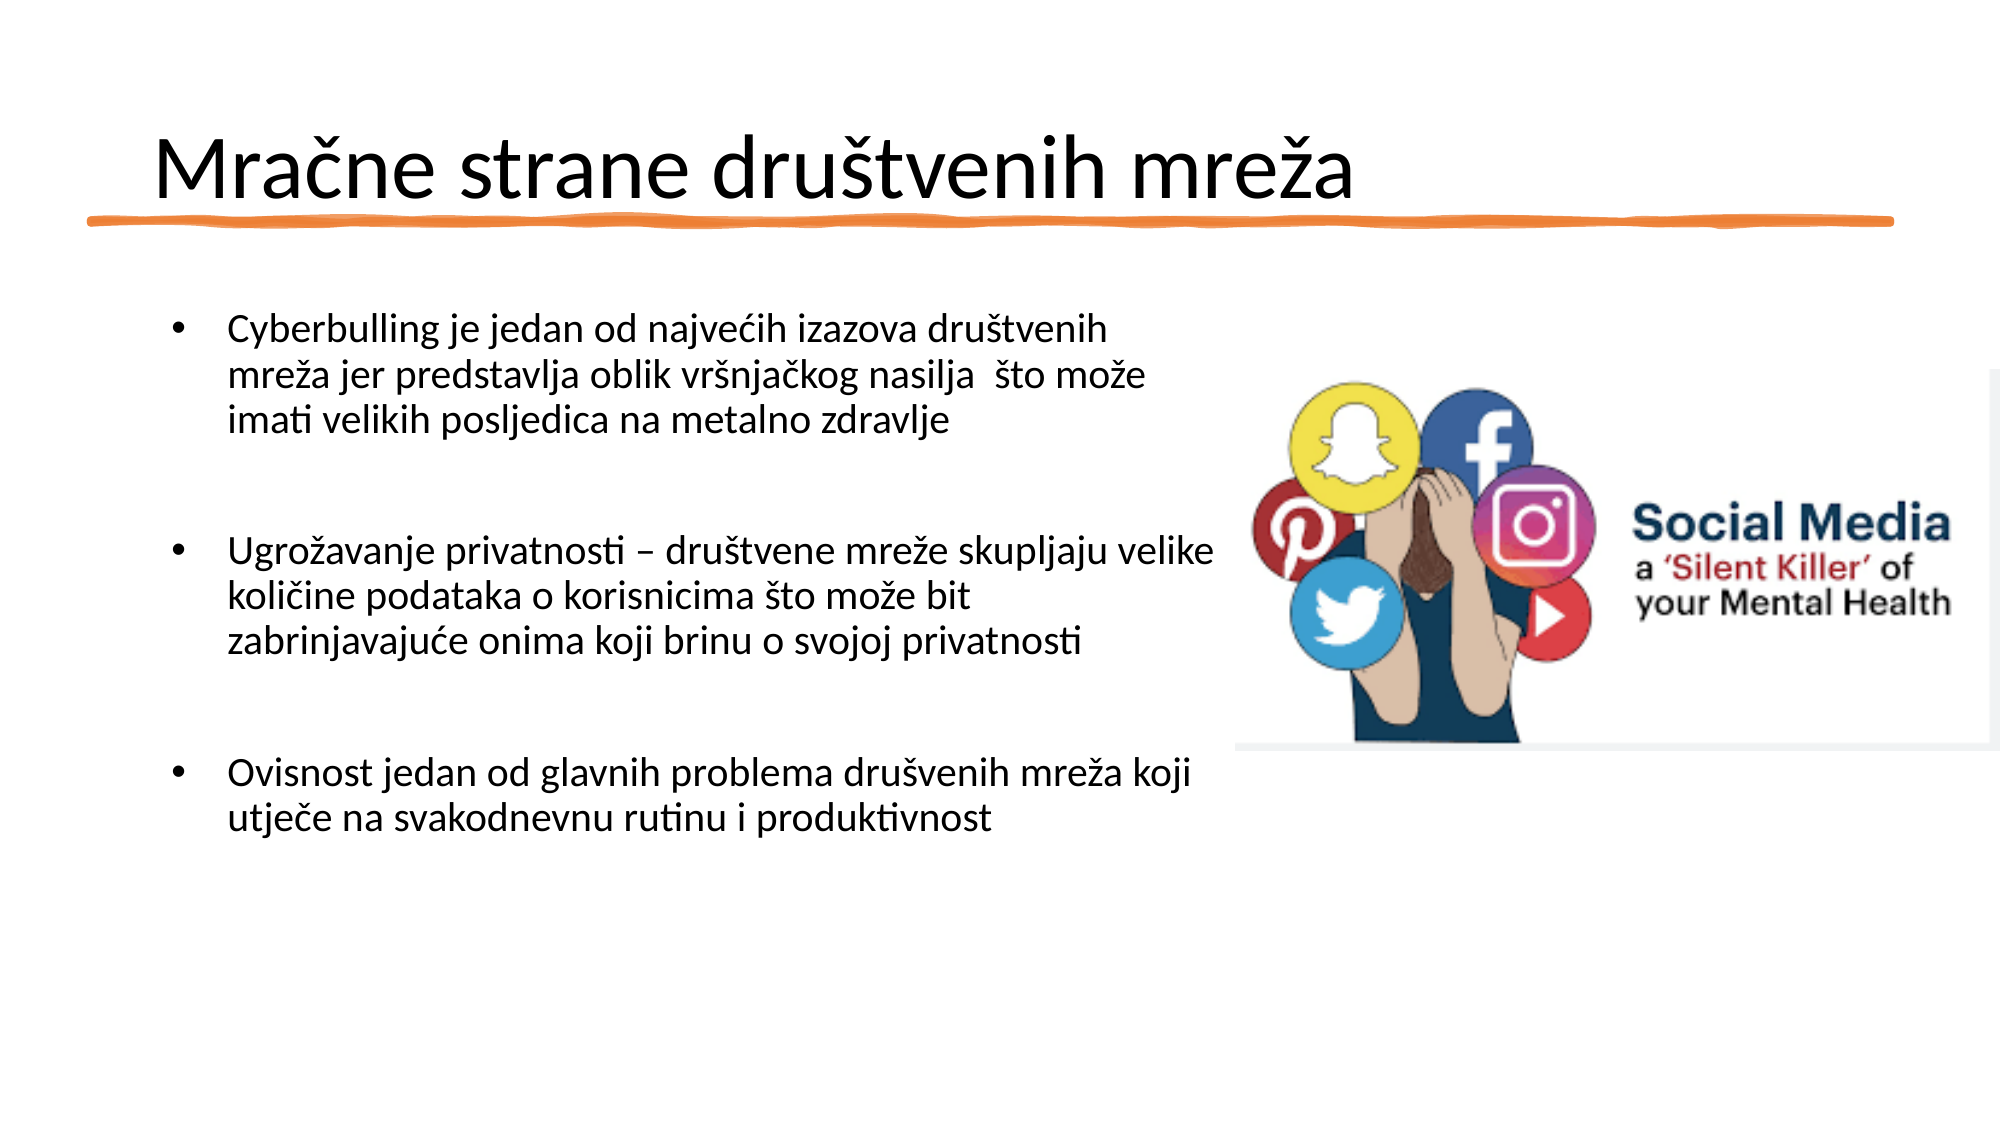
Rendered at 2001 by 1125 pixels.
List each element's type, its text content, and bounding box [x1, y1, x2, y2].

title Mračne strane društvenih mreža [137, 222, 1863, 278]
list Cyberbulling je jedan od najvećih izazova društvenih mreža jer predstavlja oblik vršnjačkog nasilja što može imati velikih posljedica na metalno zdravlje Ugrožavanje privatnosti – društvene mreže skupljaju velike količine podataka o korisnicima što može bit zabrinjavajuće onima koji brinu o svojoj privatnosti Ovisnost jedan od glavnih problema drušvenih mreža koji utječe na svakodnevnu rutinu i produktivnost [137, 299, 1232, 1014]
title Mračne strane društvenih mreža [137, 59, 1863, 223]
text_box [90, 215, 1891, 226]
picture [1235, 369, 2000, 751]
